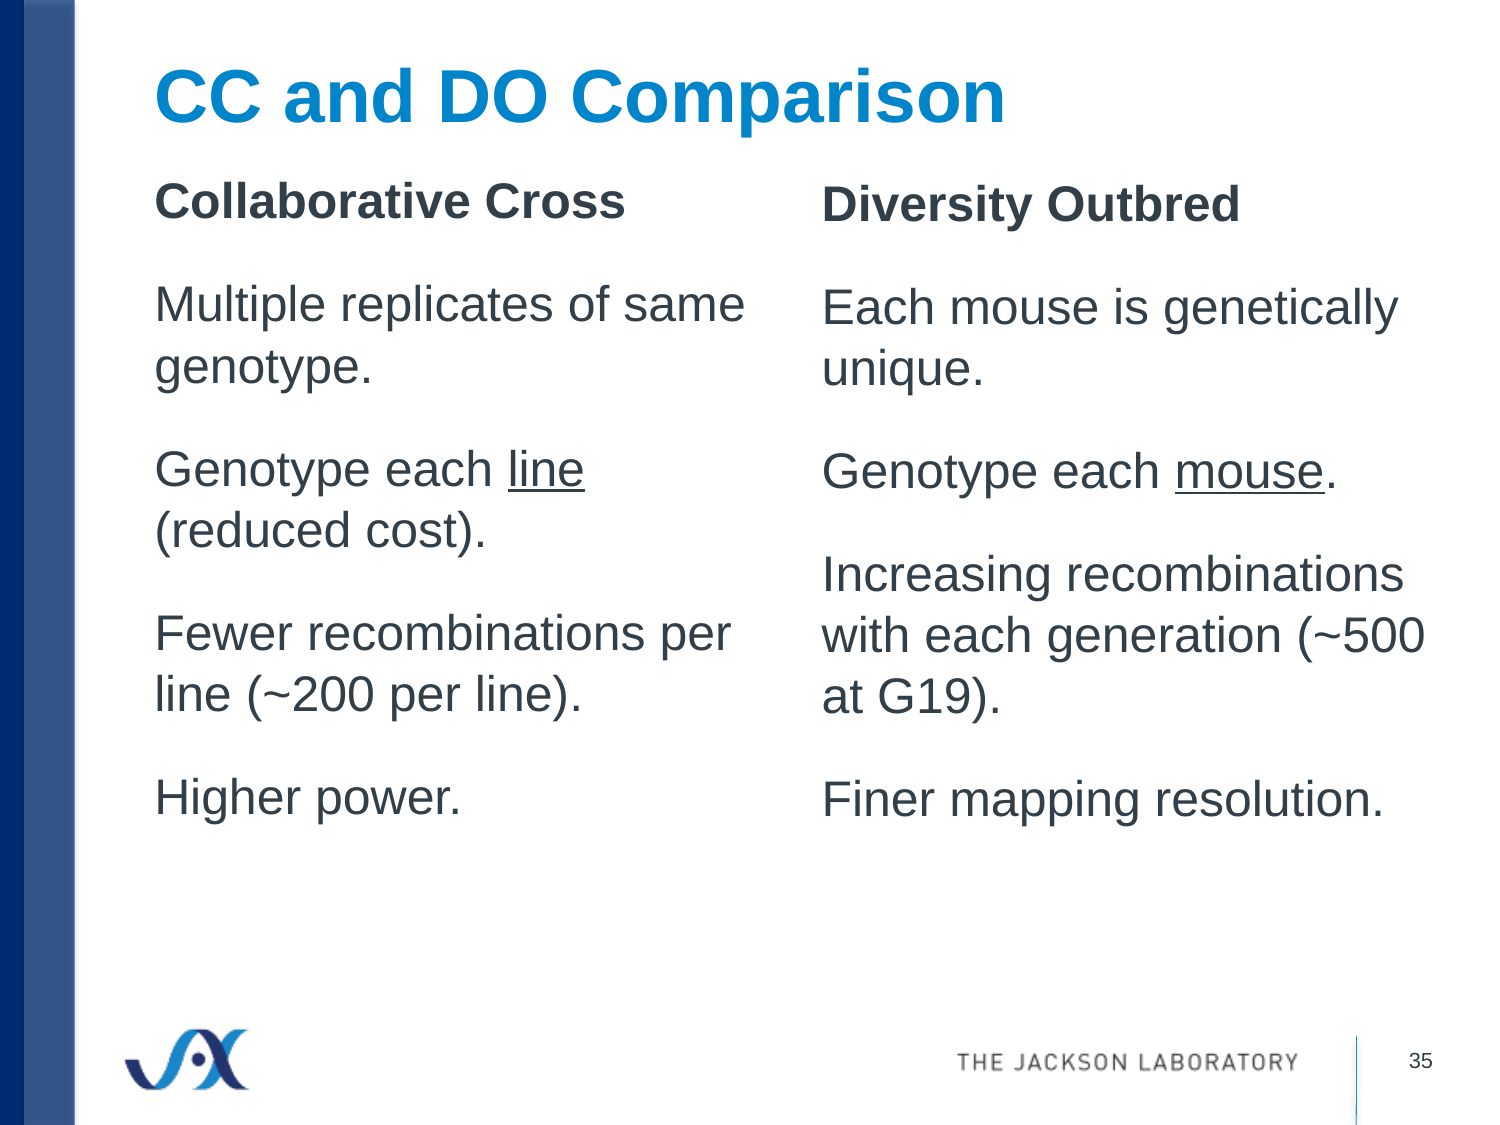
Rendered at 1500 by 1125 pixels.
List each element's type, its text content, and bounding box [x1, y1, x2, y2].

picture [110, 1011, 268, 1106]
text_box Collaborative Cross Multiple replicates of same genotype. Genotype each line (reduced cost). Fewer recombinations per line (~200 per line). Higher power. [154, 160, 781, 1005]
text_box Diversity Outbred Each mouse is genetically unique. Genotype each mouse. Increasing recombinations with each generation (~500 at G19). Finer mapping resolution. [821, 163, 1448, 1005]
text_box CC and DO Comparison [154, 45, 1448, 145]
text_box 35 [1097, 1030, 1448, 1090]
picture [957, 1051, 1097, 1076]
